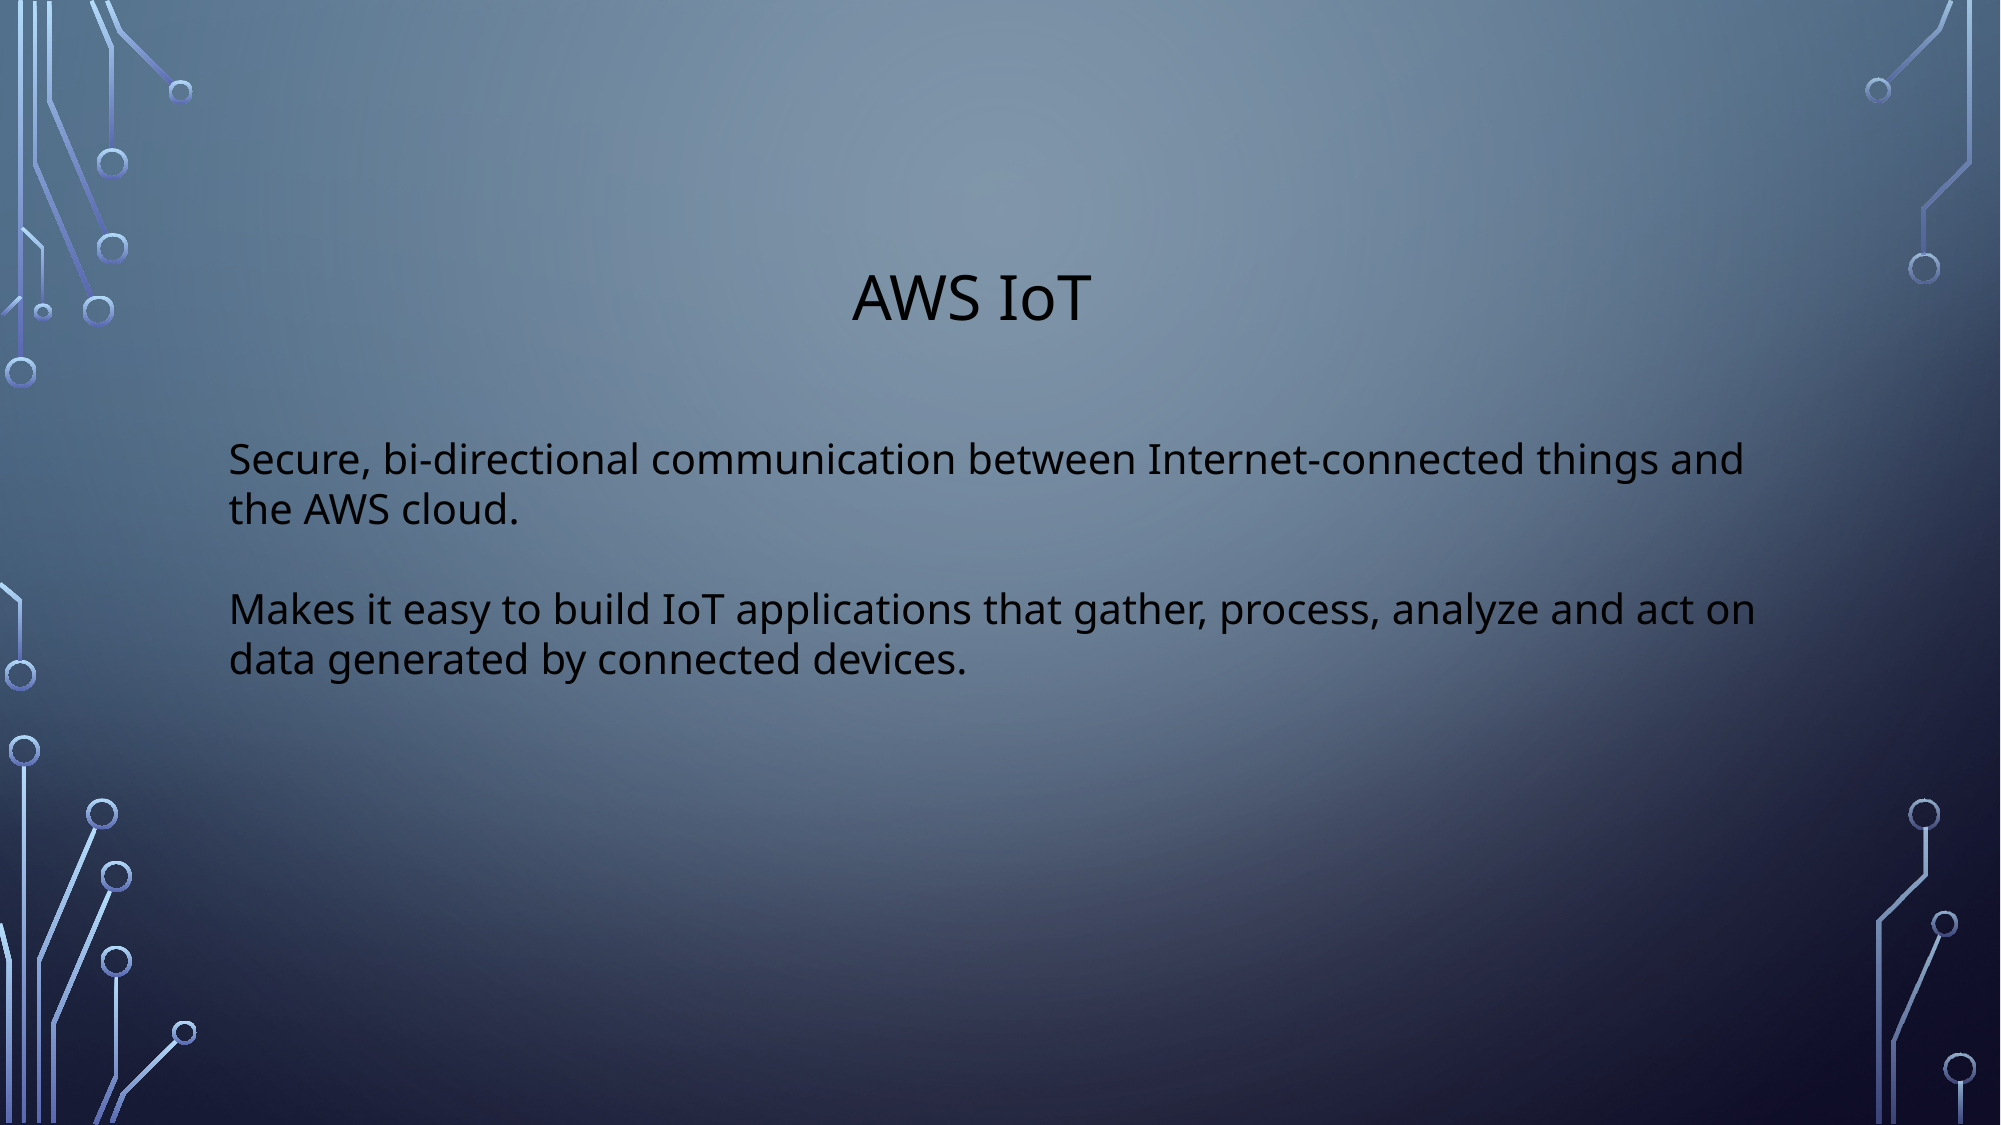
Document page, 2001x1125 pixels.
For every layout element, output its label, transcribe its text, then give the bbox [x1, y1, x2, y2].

text_box AWS IoT Secure, bi-directional communication between Internet-connected things and the AWS cloud. Makes it easy to build IoT applications that gather, process, analyze and act on data generated by connected devices. [138, 175, 1806, 906]
